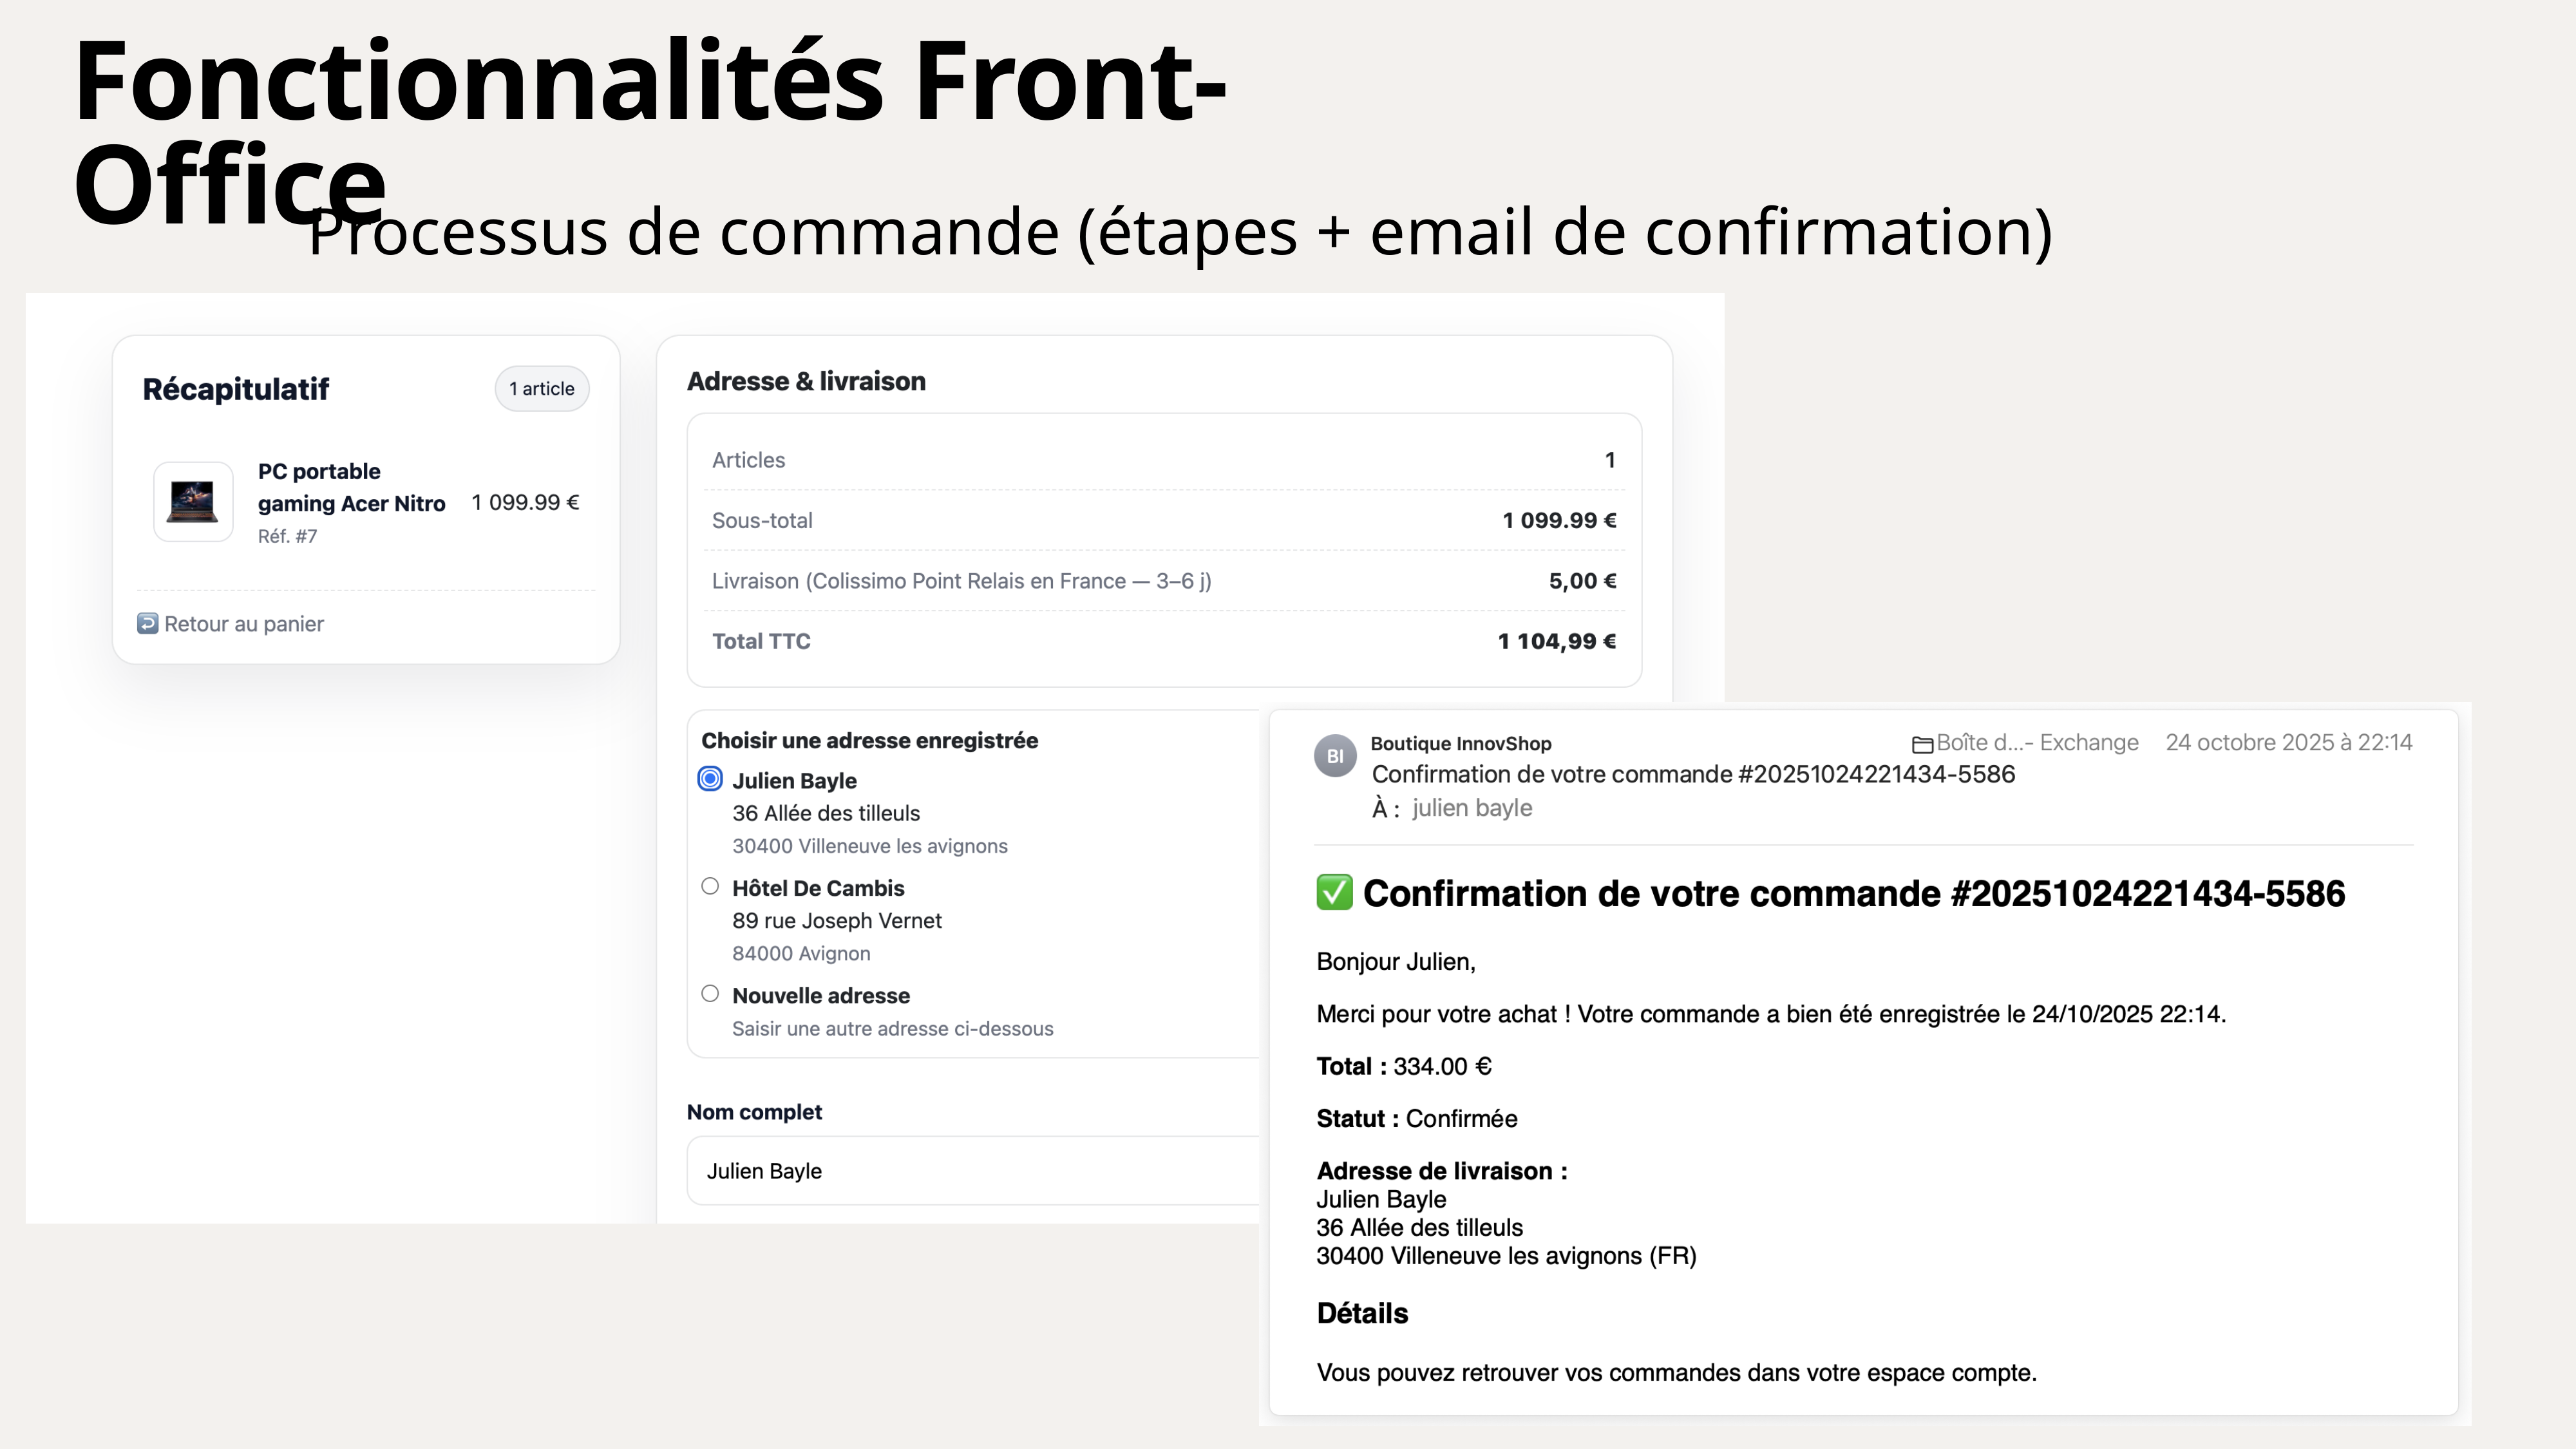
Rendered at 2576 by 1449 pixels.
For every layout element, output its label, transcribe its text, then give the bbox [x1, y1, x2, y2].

picture [26, 293, 2472, 1426]
text_box Fonctionnalités Front-Office [65, 30, 1517, 252]
list Processus de commande (étapes + email de confirmation) [301, 55, 2208, 541]
